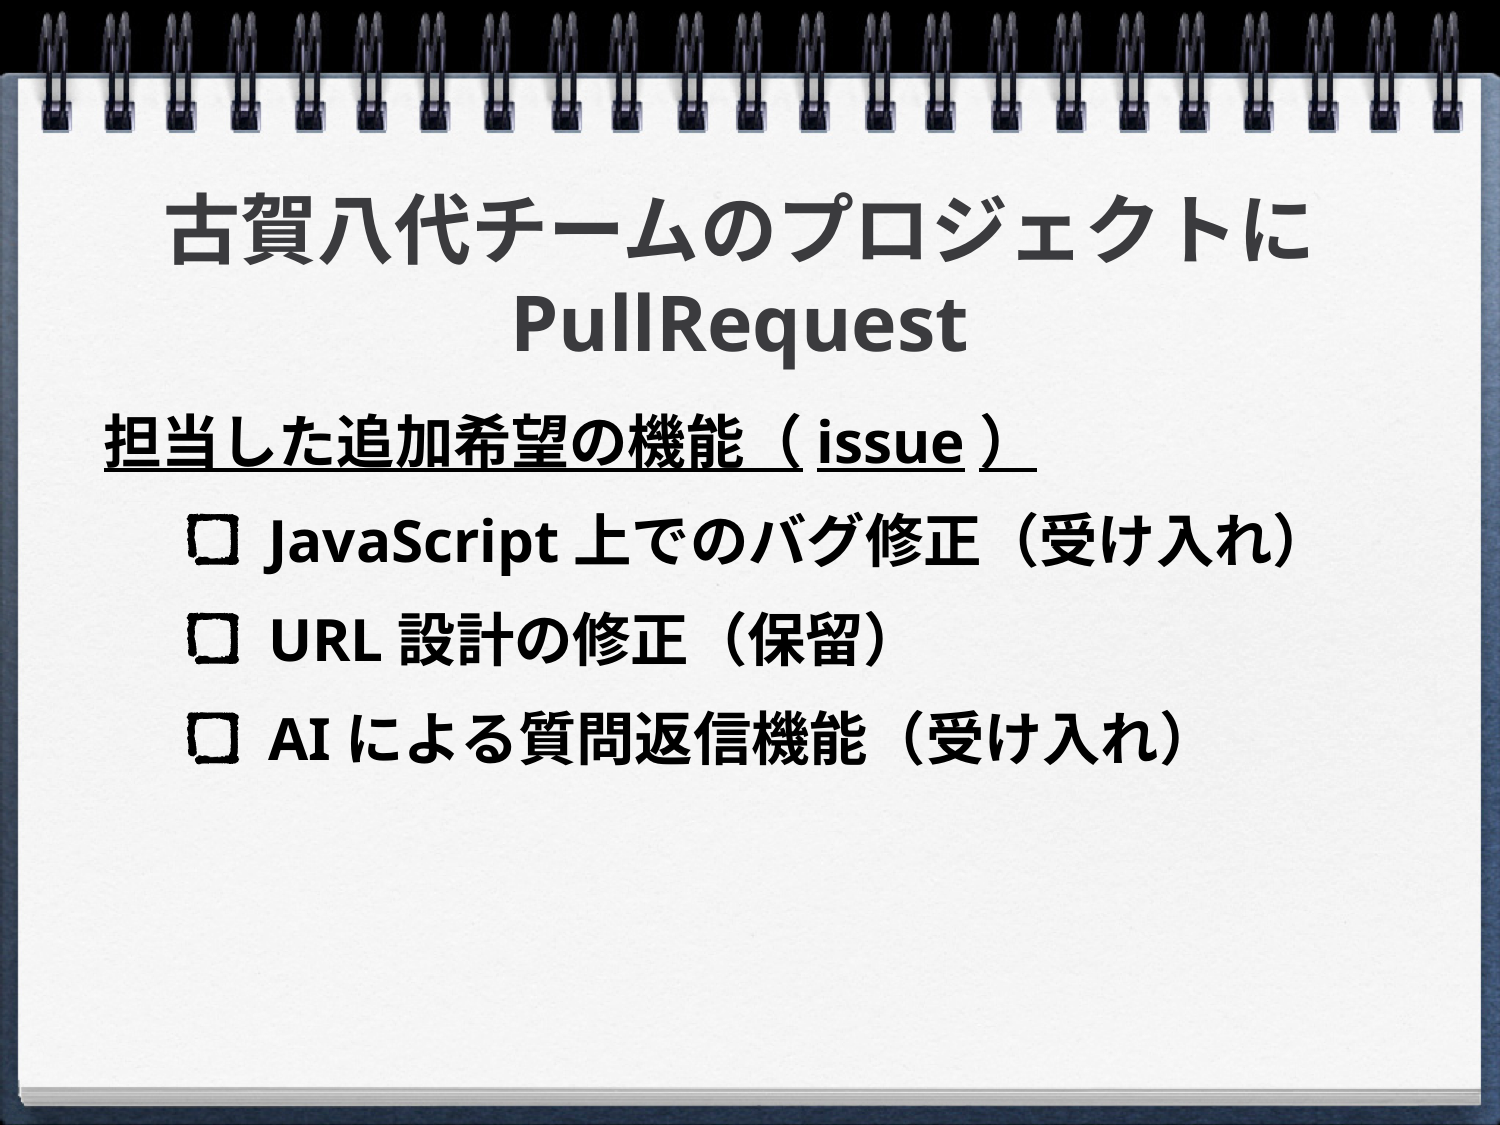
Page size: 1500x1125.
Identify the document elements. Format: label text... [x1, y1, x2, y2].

picture [0, 0, 1500, 1125]
picture [185, 710, 240, 765]
title 古賀八代チームのプロジェクトに PullRequest [64, 172, 1415, 373]
picture [185, 611, 240, 665]
list 担当した追加希望の機能（issue） JavaScript上でのバグ修正（受け入れ） URL設計の修正（保留） AIによる質問返信機能（受け入れ） [76, 398, 1427, 1125]
picture [185, 512, 240, 566]
